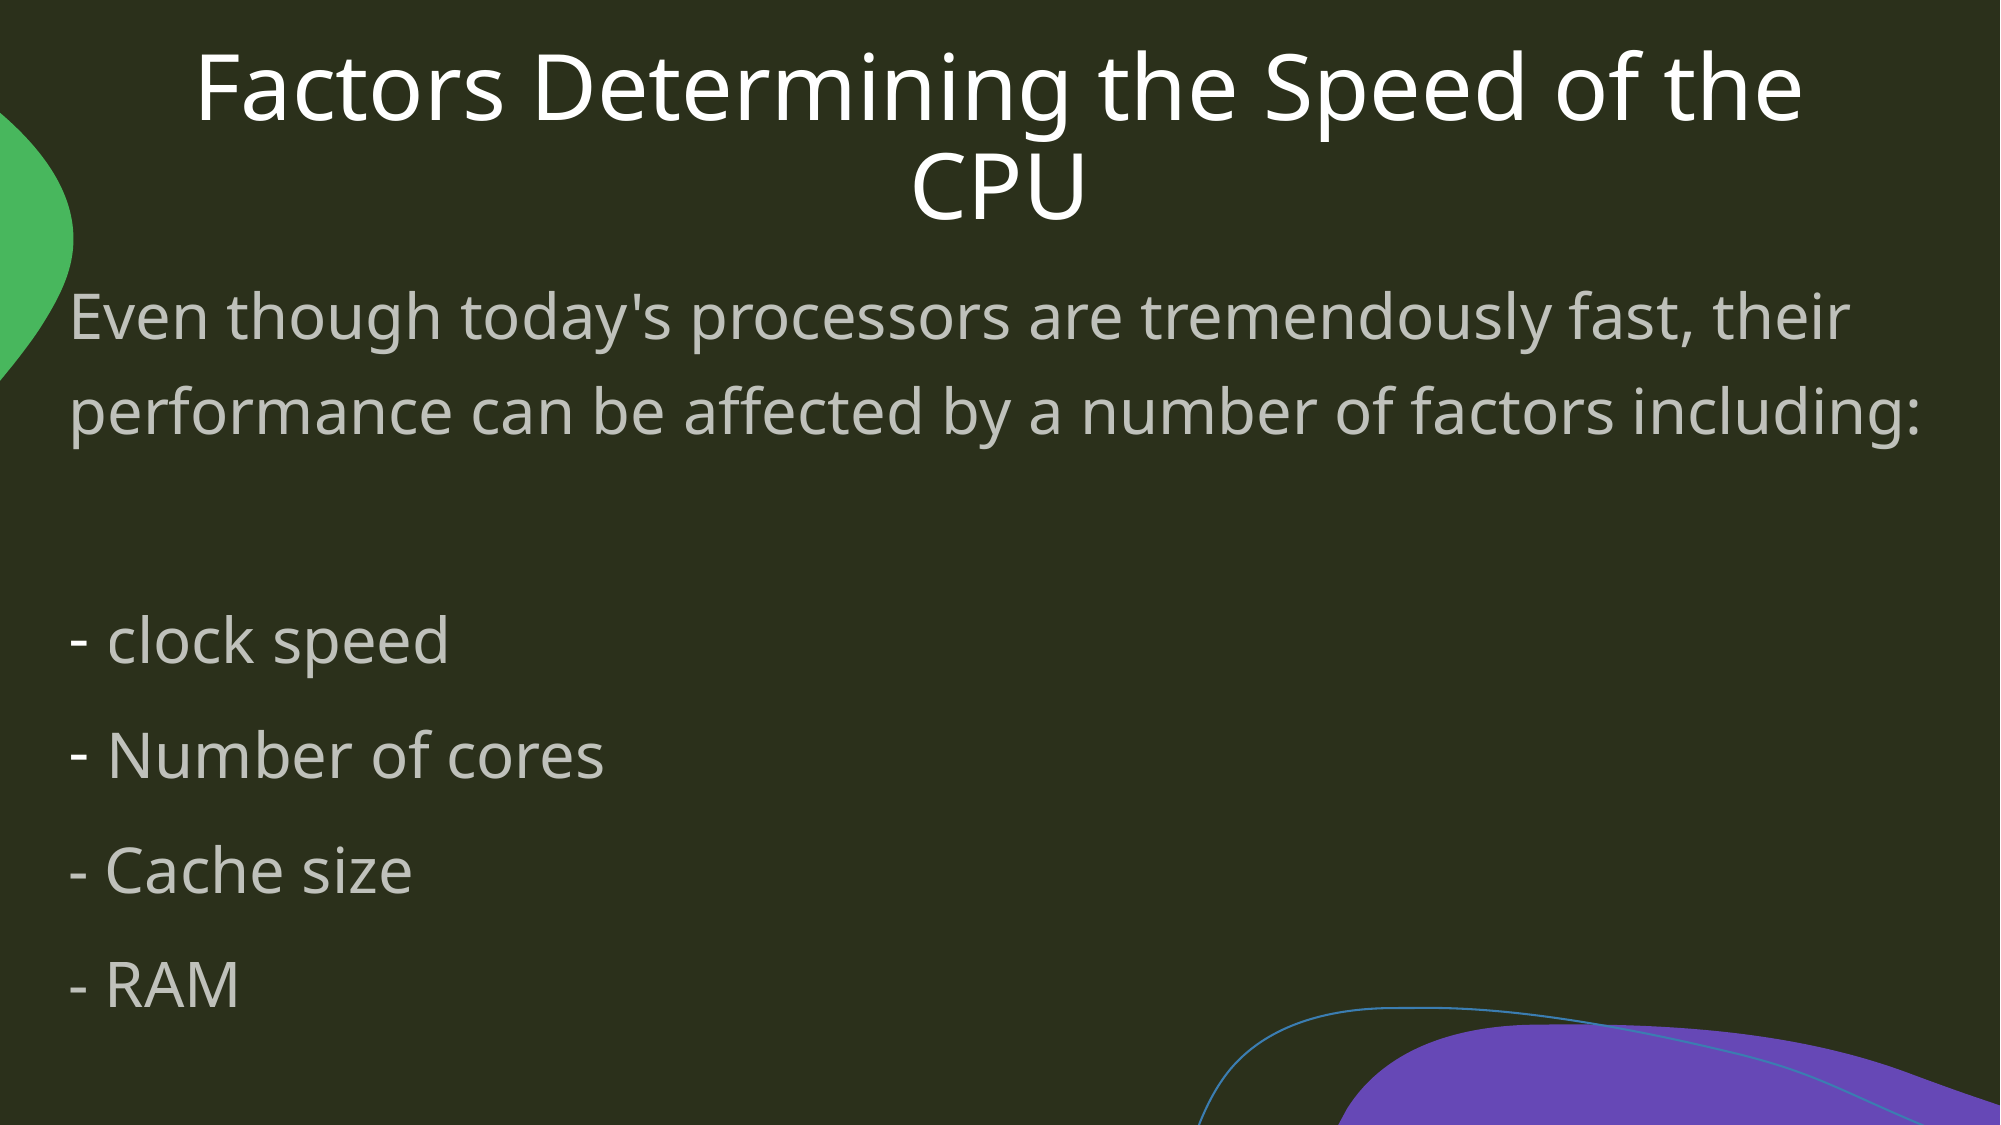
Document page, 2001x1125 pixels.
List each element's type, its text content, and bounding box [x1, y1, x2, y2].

list Even though today's processors are tremendously fast, their performance can be affected by a number of factors including: clock speed Number of cores - Cache size - RAM [53, 249, 1944, 1054]
title Factors Determining the Speed of the CPU [125, 15, 1875, 249]
